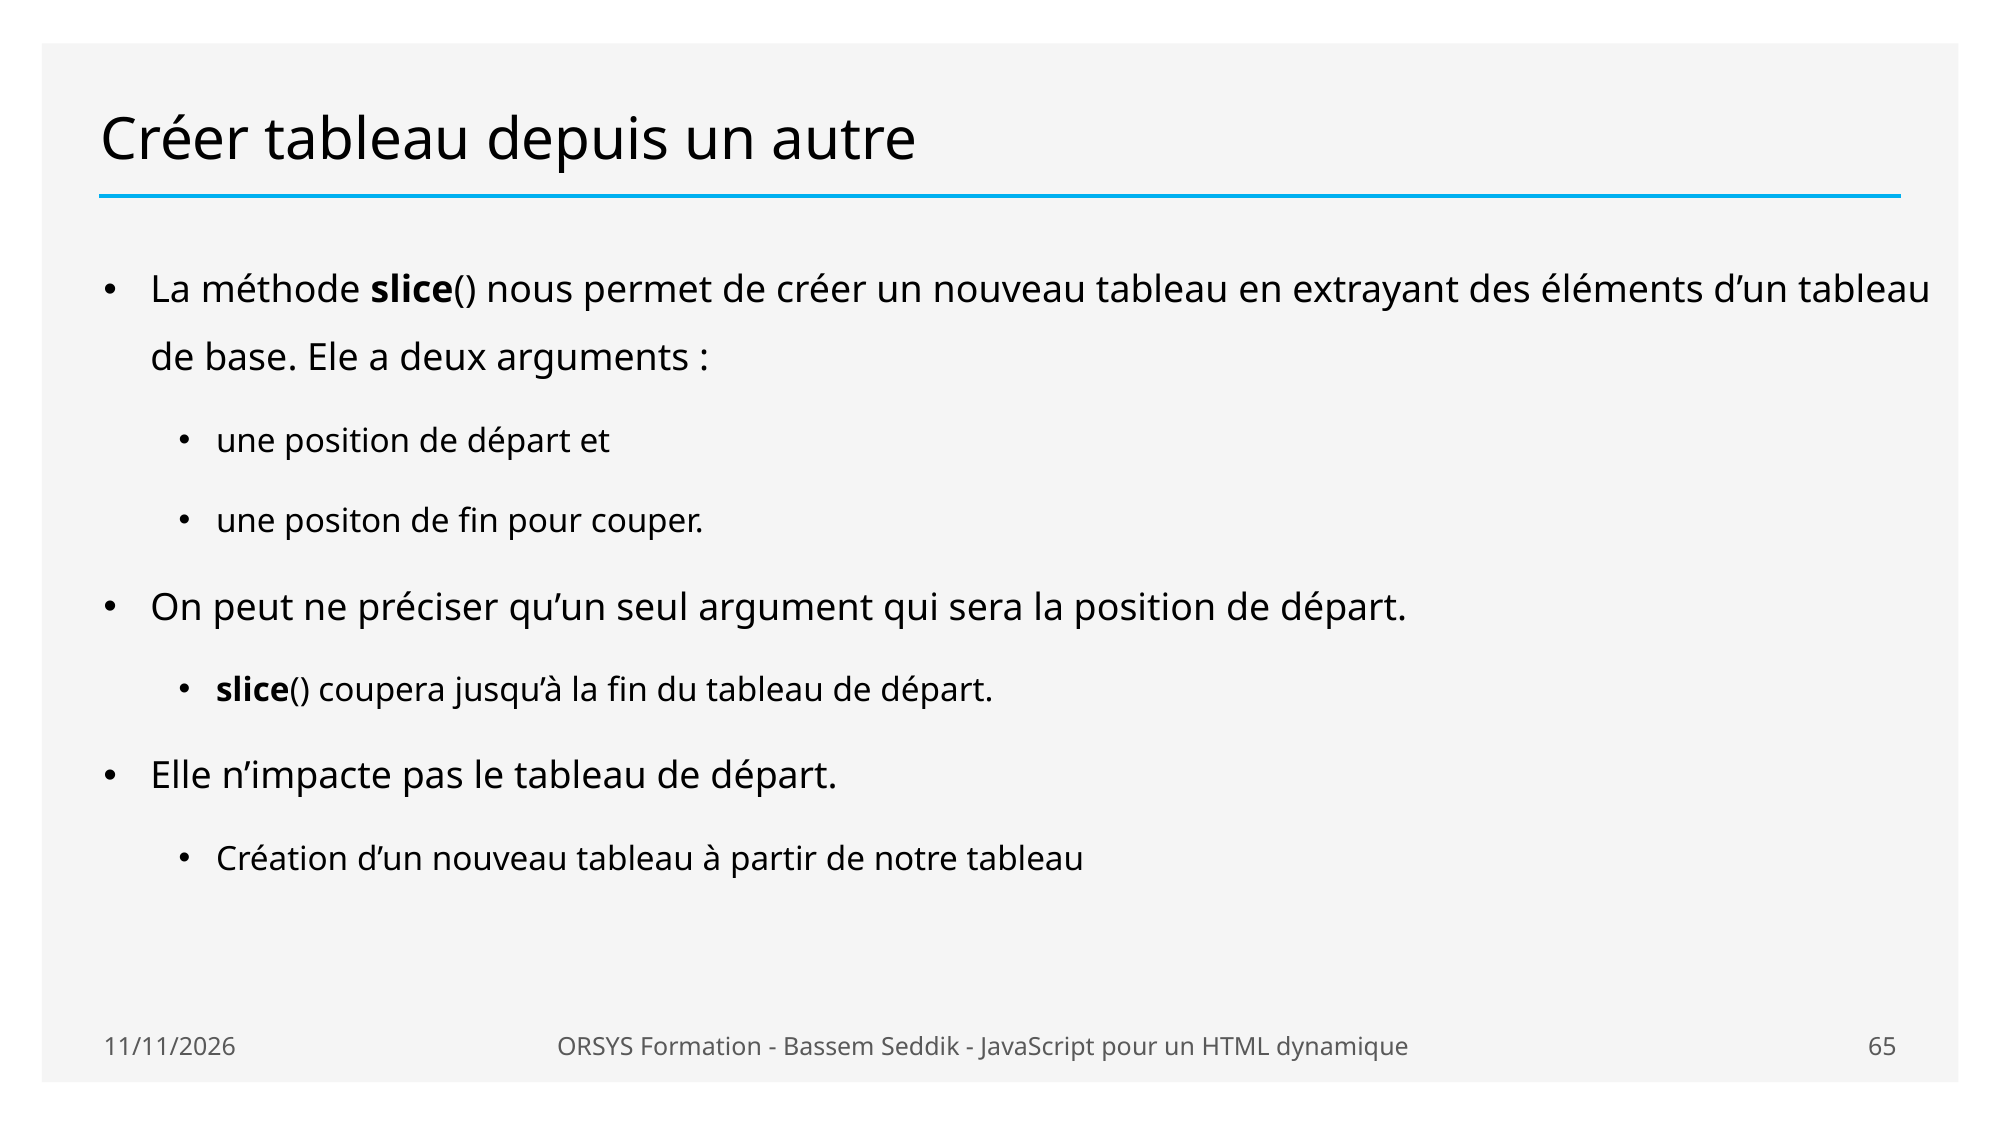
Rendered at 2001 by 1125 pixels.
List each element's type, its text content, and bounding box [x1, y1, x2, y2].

list La méthode slice() nous permet de créer un nouveau tableau en extrayant des éléments d’un tableau de base. Ele a deux arguments : une position de départ et une positon de fin pour couper. On peut ne préciser qu’un seul argument qui sera la position de départ. slice() coupera jusqu’à la fin du tableau de départ. Elle n’impacte pas le tableau de départ. Création d’un nouveau tableau à partir de notre tableau [88, 235, 1953, 982]
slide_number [88, 1017, 340, 1078]
footer ORSYS Formation - Bassem Seddik - JavaScript pour un HTML dynamique [340, 1017, 1626, 1078]
title Créer tableau depuis un autre [85, 73, 1888, 179]
slide_number 65 [1626, 1017, 1912, 1078]
